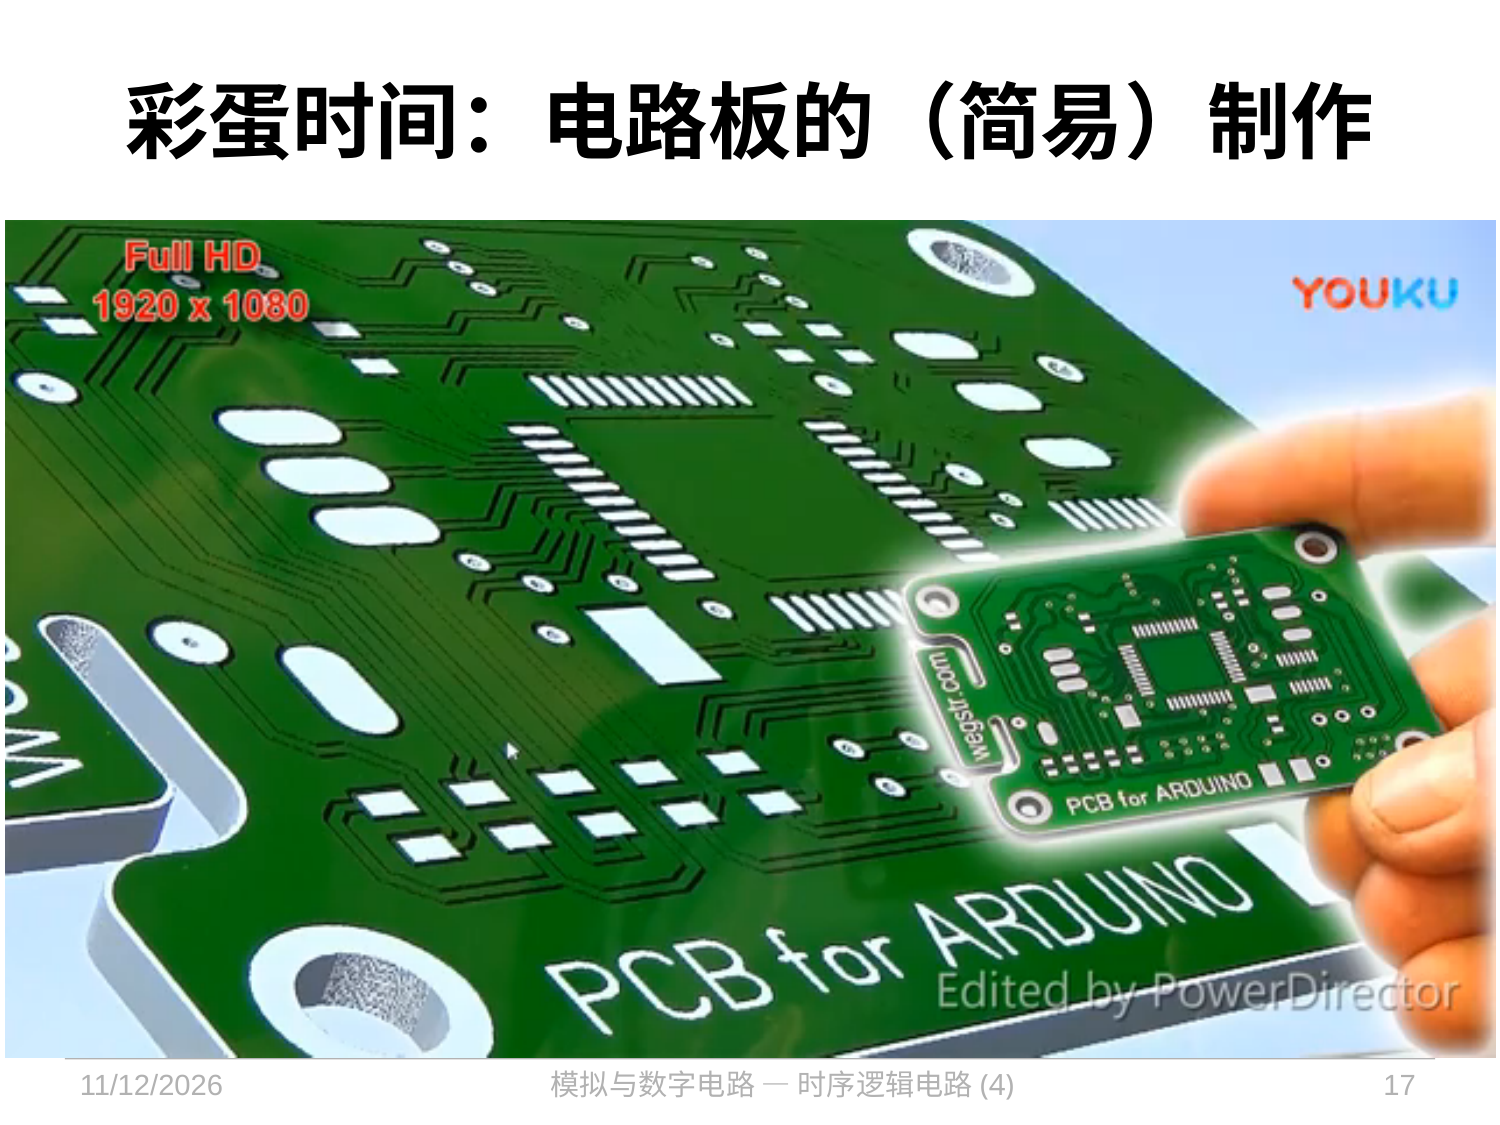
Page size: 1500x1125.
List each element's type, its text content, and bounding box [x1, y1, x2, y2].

title 彩蛋时间：电路板的（简易）制作 [75, 24, 1425, 213]
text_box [4, 219, 1497, 1059]
slide_number 17 [1230, 1066, 1431, 1125]
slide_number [64, 1066, 348, 1125]
footer 模拟与数字电路 — 时序逻辑电路(4) [359, 1066, 1205, 1125]
